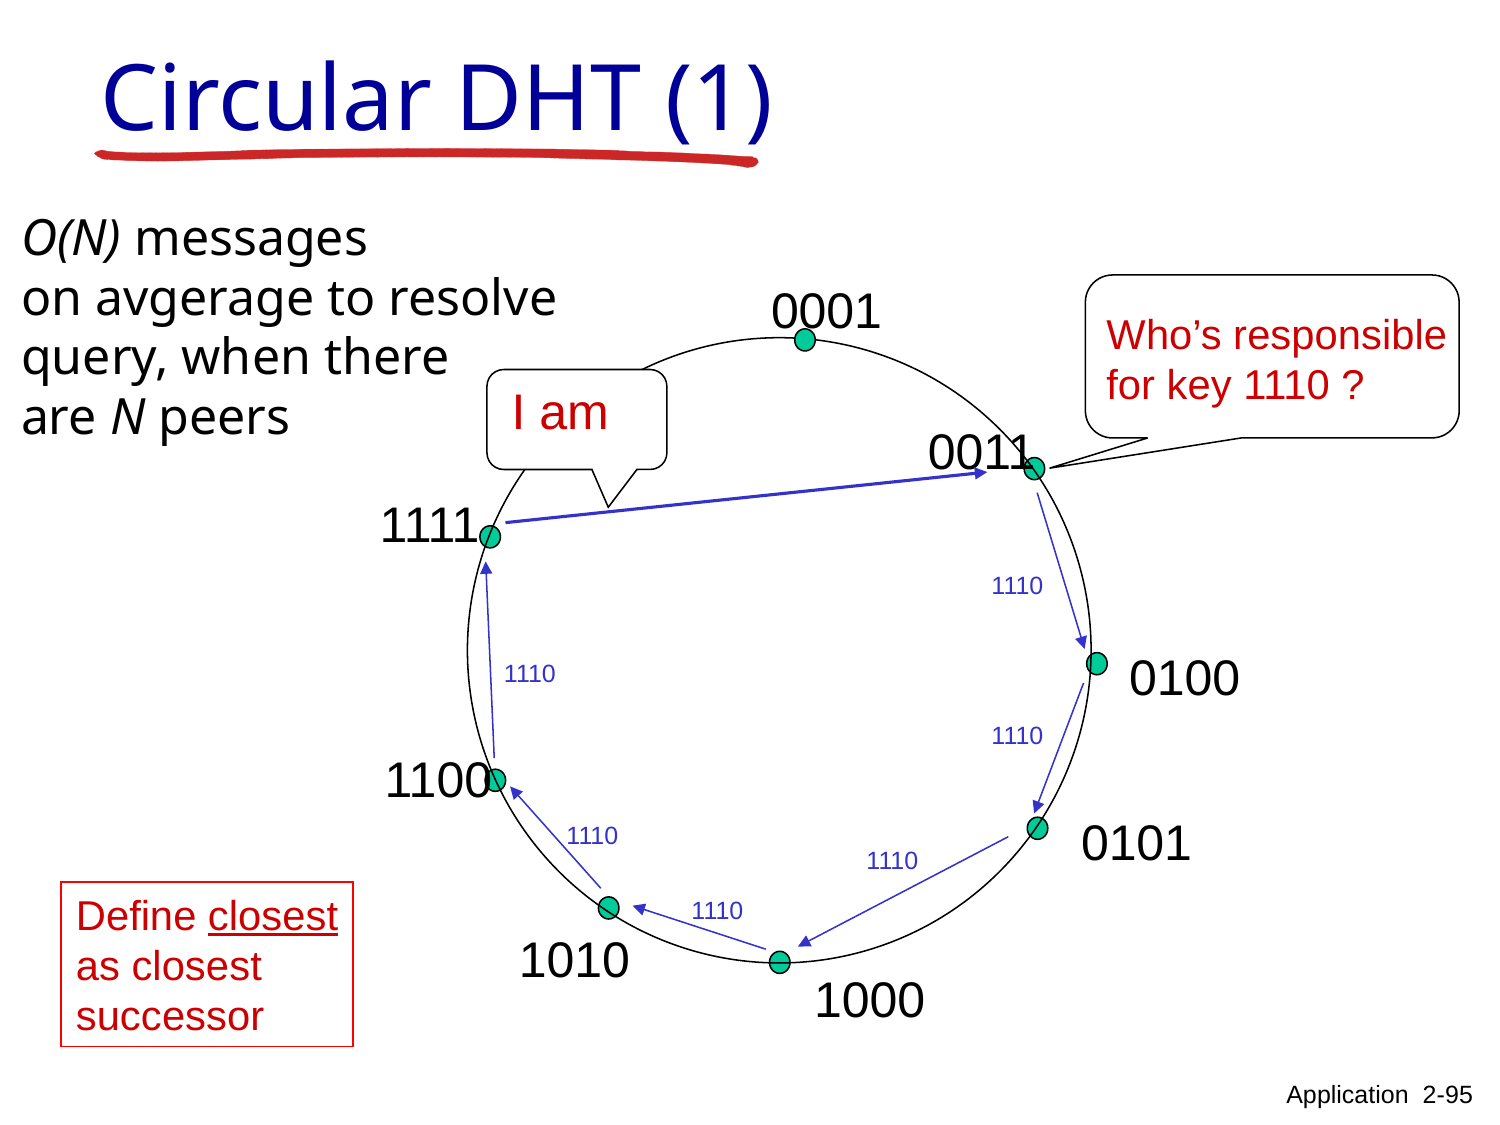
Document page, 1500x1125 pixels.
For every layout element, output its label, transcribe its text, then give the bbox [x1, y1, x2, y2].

text_box [769, 963, 790, 974]
text_box 1110 [976, 712, 1059, 758]
text_box 1110 [676, 887, 759, 933]
text_box 1110 [851, 837, 934, 883]
text_box [794, 328, 816, 351]
text_box [467, 561, 493, 739]
text_box [486, 488, 1092, 963]
text_box 0001 [756, 271, 898, 346]
text_box 0011 [993, 412, 1051, 488]
text_box Application 2-95 [1249, 1071, 1488, 1119]
text_box Define closest as closest successor [61, 881, 354, 1047]
title Circular DHT (1) [85, 0, 1361, 188]
text_box [797, 883, 920, 947]
text_box [1091, 652, 1108, 675]
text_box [486, 369, 988, 523]
text_box 0100 [1114, 638, 1256, 713]
text_box 1110 [976, 562, 1059, 608]
picture [91, 143, 767, 173]
text_box [632, 903, 676, 921]
text_box 1000 [799, 959, 941, 1035]
text_box [1032, 758, 1056, 814]
text_box [598, 906, 615, 920]
text_box 1010 [504, 920, 646, 995]
text_box 1110 [489, 650, 572, 695]
text_box [480, 561, 493, 650]
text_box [1084, 274, 1470, 439]
text_box [647, 338, 912, 367]
text_box 0101 [1066, 803, 1207, 878]
text_box 1100 [369, 739, 507, 815]
text_box 1111 [364, 485, 495, 561]
text_box [510, 786, 551, 833]
text_box [1059, 564, 1087, 649]
text_box O(N) messages on avgerage to resolve query, when there are N peers [6, 208, 573, 452]
text_box [1031, 818, 1048, 840]
text_box 1110 [551, 812, 634, 858]
